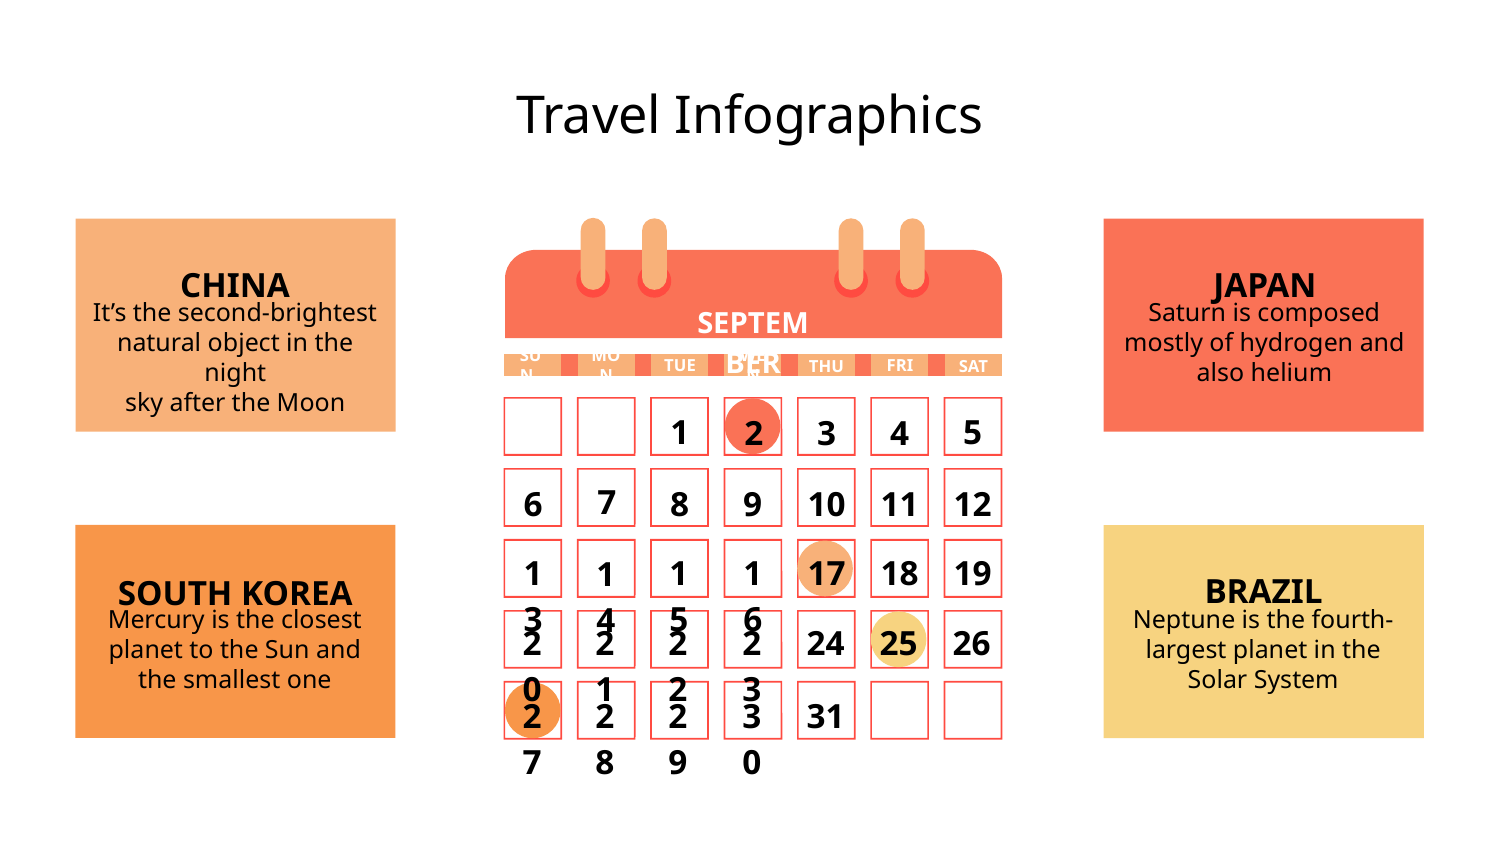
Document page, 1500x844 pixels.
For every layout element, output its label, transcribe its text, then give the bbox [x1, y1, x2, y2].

title Travel Infographics [75, 72, 1425, 159]
text_box [781, 353, 798, 376]
text_box [642, 218, 667, 290]
text_box [505, 249, 1003, 339]
text_box 9 [724, 461, 781, 518]
text_box [723, 397, 783, 456]
text_box 26 [937, 601, 1006, 658]
text_box 30 [719, 674, 784, 731]
text_box [870, 680, 929, 740]
text_box [576, 397, 636, 456]
text_box [797, 731, 856, 740]
text_box 21 [573, 601, 637, 658]
text_box [75, 524, 396, 550]
text_box [805, 588, 845, 597]
text_box [514, 731, 552, 739]
text_box 6 [504, 461, 562, 518]
text_box [838, 218, 864, 290]
text_box 31 [791, 674, 860, 731]
text_box [870, 658, 929, 669]
text_box [1103, 709, 1424, 739]
text_box [708, 353, 725, 376]
text_box [75, 218, 396, 243]
text_box BRAZIL [1103, 549, 1424, 617]
text_box [650, 731, 709, 740]
text_box 29 [645, 674, 710, 731]
text_box [576, 731, 636, 740]
text_box 4 [871, 391, 928, 448]
text_box MON [573, 354, 639, 376]
text_box [943, 518, 1003, 527]
text_box [75, 709, 396, 738]
text_box 24 [791, 601, 860, 658]
text_box 27 [499, 674, 565, 731]
text_box [723, 468, 783, 527]
text_box [75, 402, 396, 432]
text_box [797, 518, 856, 527]
text_box [650, 658, 709, 669]
text_box 7 [578, 460, 635, 517]
text_box 23 [719, 601, 784, 658]
text_box [797, 397, 856, 456]
text_box It’s the second-brightest natural object in the night sky after the Moon [75, 311, 396, 402]
text_box [943, 397, 1003, 456]
text_box [870, 588, 929, 598]
text_box [576, 270, 610, 298]
text_box [1103, 218, 1424, 432]
text_box [878, 658, 920, 668]
text_box [943, 658, 1003, 669]
text_box SUN [504, 354, 562, 376]
text_box 12 [938, 461, 1007, 518]
text_box [854, 353, 872, 376]
text_box 3 [798, 391, 855, 448]
text_box [576, 658, 636, 669]
text_box 10 [792, 461, 861, 518]
text_box [943, 588, 1003, 598]
text_box [637, 269, 672, 298]
text_box [503, 658, 563, 669]
text_box [634, 353, 652, 376]
text_box 2 [725, 391, 782, 448]
text_box WEN [720, 354, 786, 376]
text_box [580, 217, 606, 290]
text_box [561, 353, 578, 376]
text_box 5 [944, 390, 1001, 447]
text_box [870, 397, 929, 456]
text_box 16 [720, 531, 785, 588]
text_box [928, 353, 945, 376]
text_box [834, 270, 868, 298]
text_box 22 [645, 601, 710, 658]
text_box [895, 269, 930, 298]
text_box 28 [573, 674, 637, 731]
text_box [650, 397, 709, 456]
text_box [650, 588, 709, 598]
text_box 17 [792, 531, 861, 588]
text_box [723, 658, 783, 669]
text_box [503, 731, 563, 740]
text_box 13 [500, 531, 566, 588]
text_box 20 [499, 601, 565, 658]
text_box [503, 588, 563, 598]
text_box [503, 397, 563, 456]
text_box 11 [865, 461, 934, 518]
text_box Saturn is composed mostly of hydrogen and also helium [1104, 310, 1425, 402]
text_box [503, 468, 563, 527]
text_box CHINA [74, 243, 396, 311]
text_box [723, 731, 783, 740]
text_box [735, 448, 770, 455]
text_box JAPAN [1104, 242, 1425, 310]
text_box SOUTH KOREA [75, 550, 396, 607]
text_box [900, 218, 925, 290]
text_box [797, 658, 856, 669]
text_box SAT [940, 354, 1007, 377]
text_box [576, 468, 636, 527]
text_box SEPTEMBER [673, 284, 833, 341]
text_box 19 [938, 531, 1007, 588]
text_box Neptune is the fourth-largest planet in the Solar System [1103, 617, 1424, 709]
text_box 14 [574, 532, 638, 589]
text_box 25 [864, 601, 933, 658]
text_box [723, 588, 783, 598]
text_box 8 [651, 461, 708, 518]
text_box FRI [867, 354, 933, 376]
text_box [576, 589, 636, 598]
text_box [943, 680, 1003, 740]
text_box 18 [865, 531, 934, 588]
text_box THU [793, 354, 860, 377]
text_box Mercury is the closest planet to the Sun and the smallest one [74, 588, 396, 709]
text_box [1103, 525, 1424, 549]
text_box 1 [651, 390, 709, 447]
text_box [797, 588, 856, 598]
text_box TUE [647, 354, 713, 376]
text_box 15 [646, 531, 711, 588]
